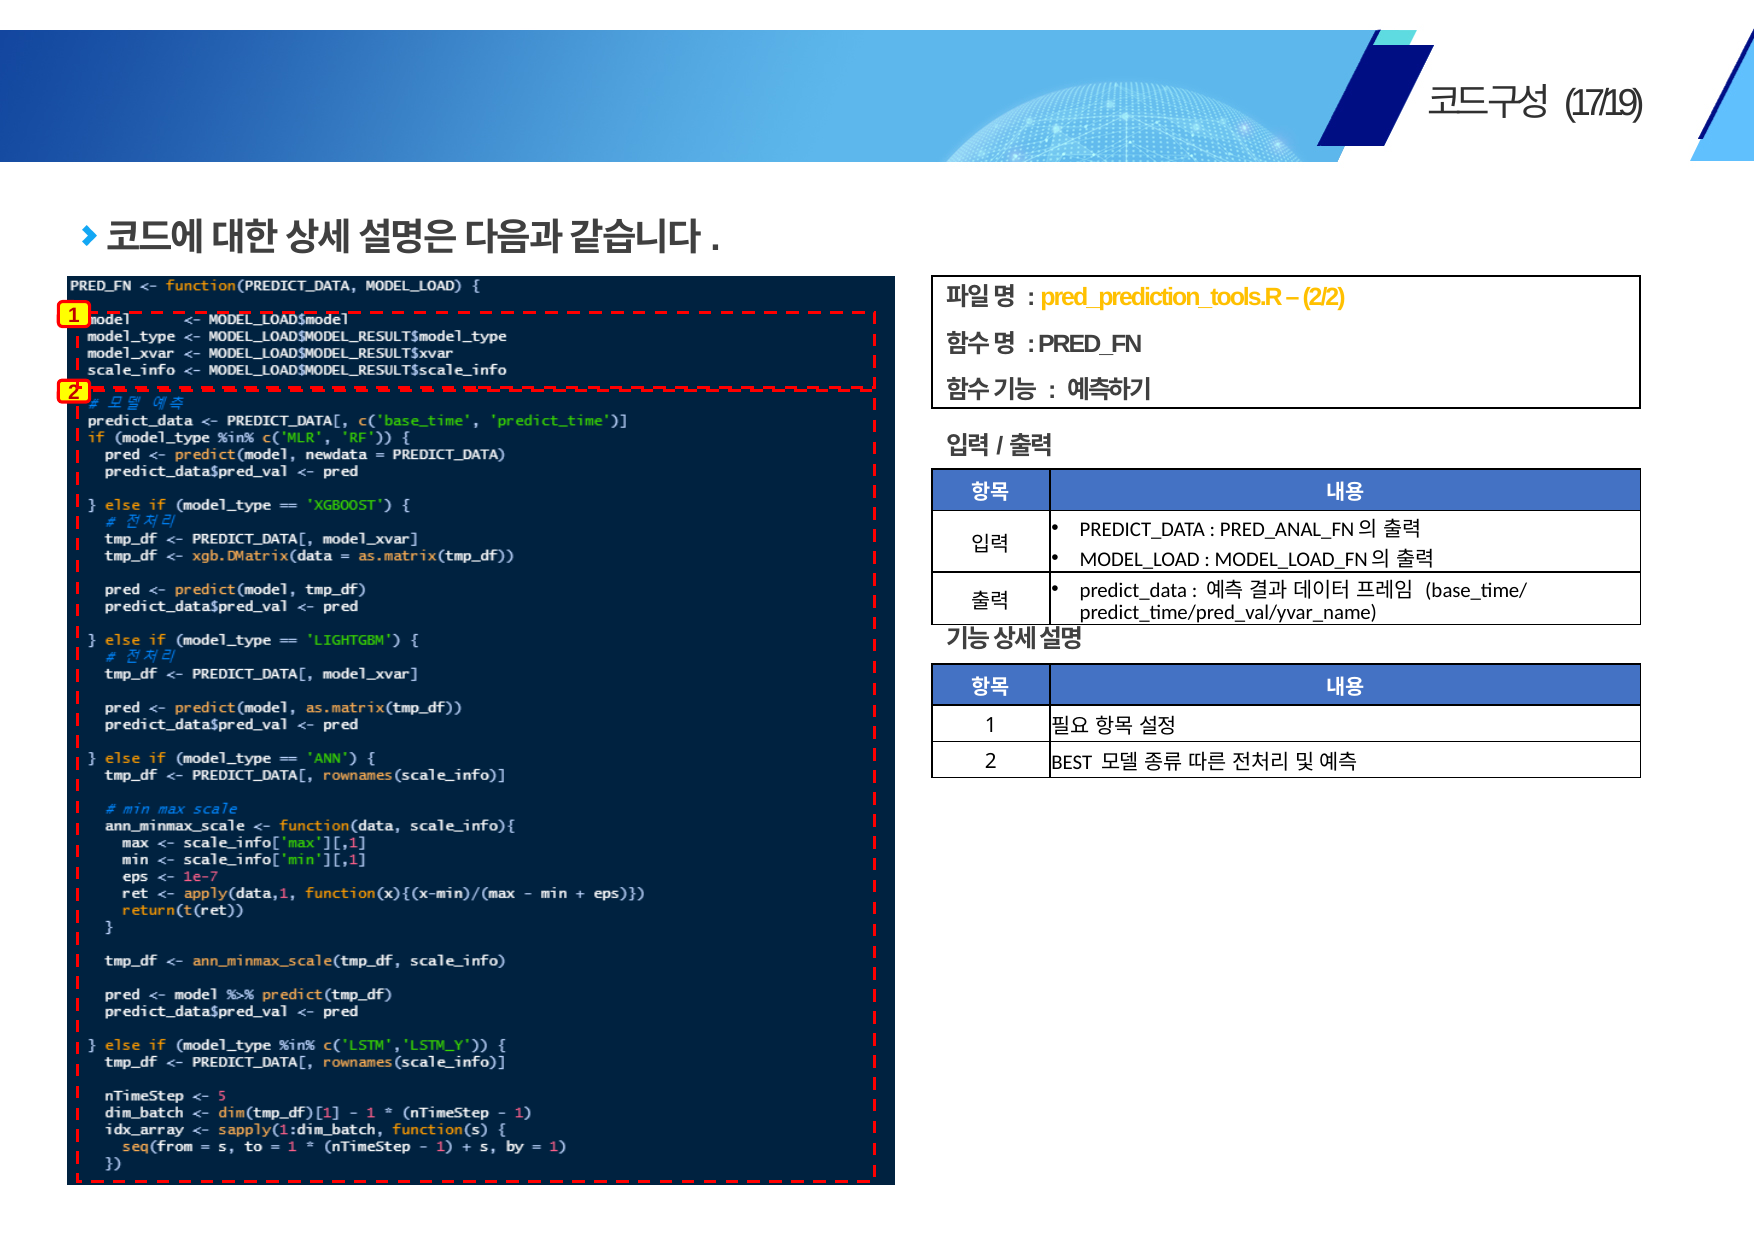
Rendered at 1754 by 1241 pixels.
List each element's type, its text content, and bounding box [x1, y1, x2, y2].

table_cell BEST 모델 종류 따른 전처리 및 예측 [1051, 742, 1640, 777]
table_header 내용 [1051, 665, 1640, 704]
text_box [58, 301, 875, 388]
table_cell 2 [933, 742, 1049, 777]
text_box 코드 구성 (17/19) [1412, 70, 1660, 131]
table_cell predict_data : 예측 결과 데이터 프레임 (base_time/predict_time/pred_val/yvar_name) [1051, 573, 1640, 624]
text_box 파일 명 : pred_prediction_tools.R – (2/2) 함수 명 : PRED_FN 함수 기능 : 예측하기 [931, 275, 1641, 409]
picture [0, 0, 1754, 1240]
table_cell 필요 항목 설정 [1051, 706, 1640, 741]
text_box 기능 상세 설명 [931, 615, 1285, 660]
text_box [58, 388, 875, 1182]
text_box 코드에 대한 상세 설명은 다음과 같습니다. [67, 183, 1703, 266]
table_cell 출력 [933, 573, 1049, 615]
table_cell 입력 [933, 511, 1049, 571]
table_cell PREDICT_DATA : PRED_ANAL_FN의 출력 MODEL_LOAD : MODEL_LOAD_FN의 출력 [1051, 511, 1640, 571]
text_box 별첨 [1319, 70, 1412, 131]
text_box 입력/출력 [931, 422, 1285, 467]
table_cell 1 [933, 706, 1049, 741]
table_header 항목 [933, 665, 1049, 704]
table_header 항목 [933, 470, 1049, 510]
table_header 내용 [1051, 470, 1640, 510]
text_box 세부 과제명 : IoT 빅데이터 및 인공지능 기반의 축산 악취 실시간 조기 예,경보 알고리즘 개발 및 실증 연구 [36, 17, 1301, 92]
